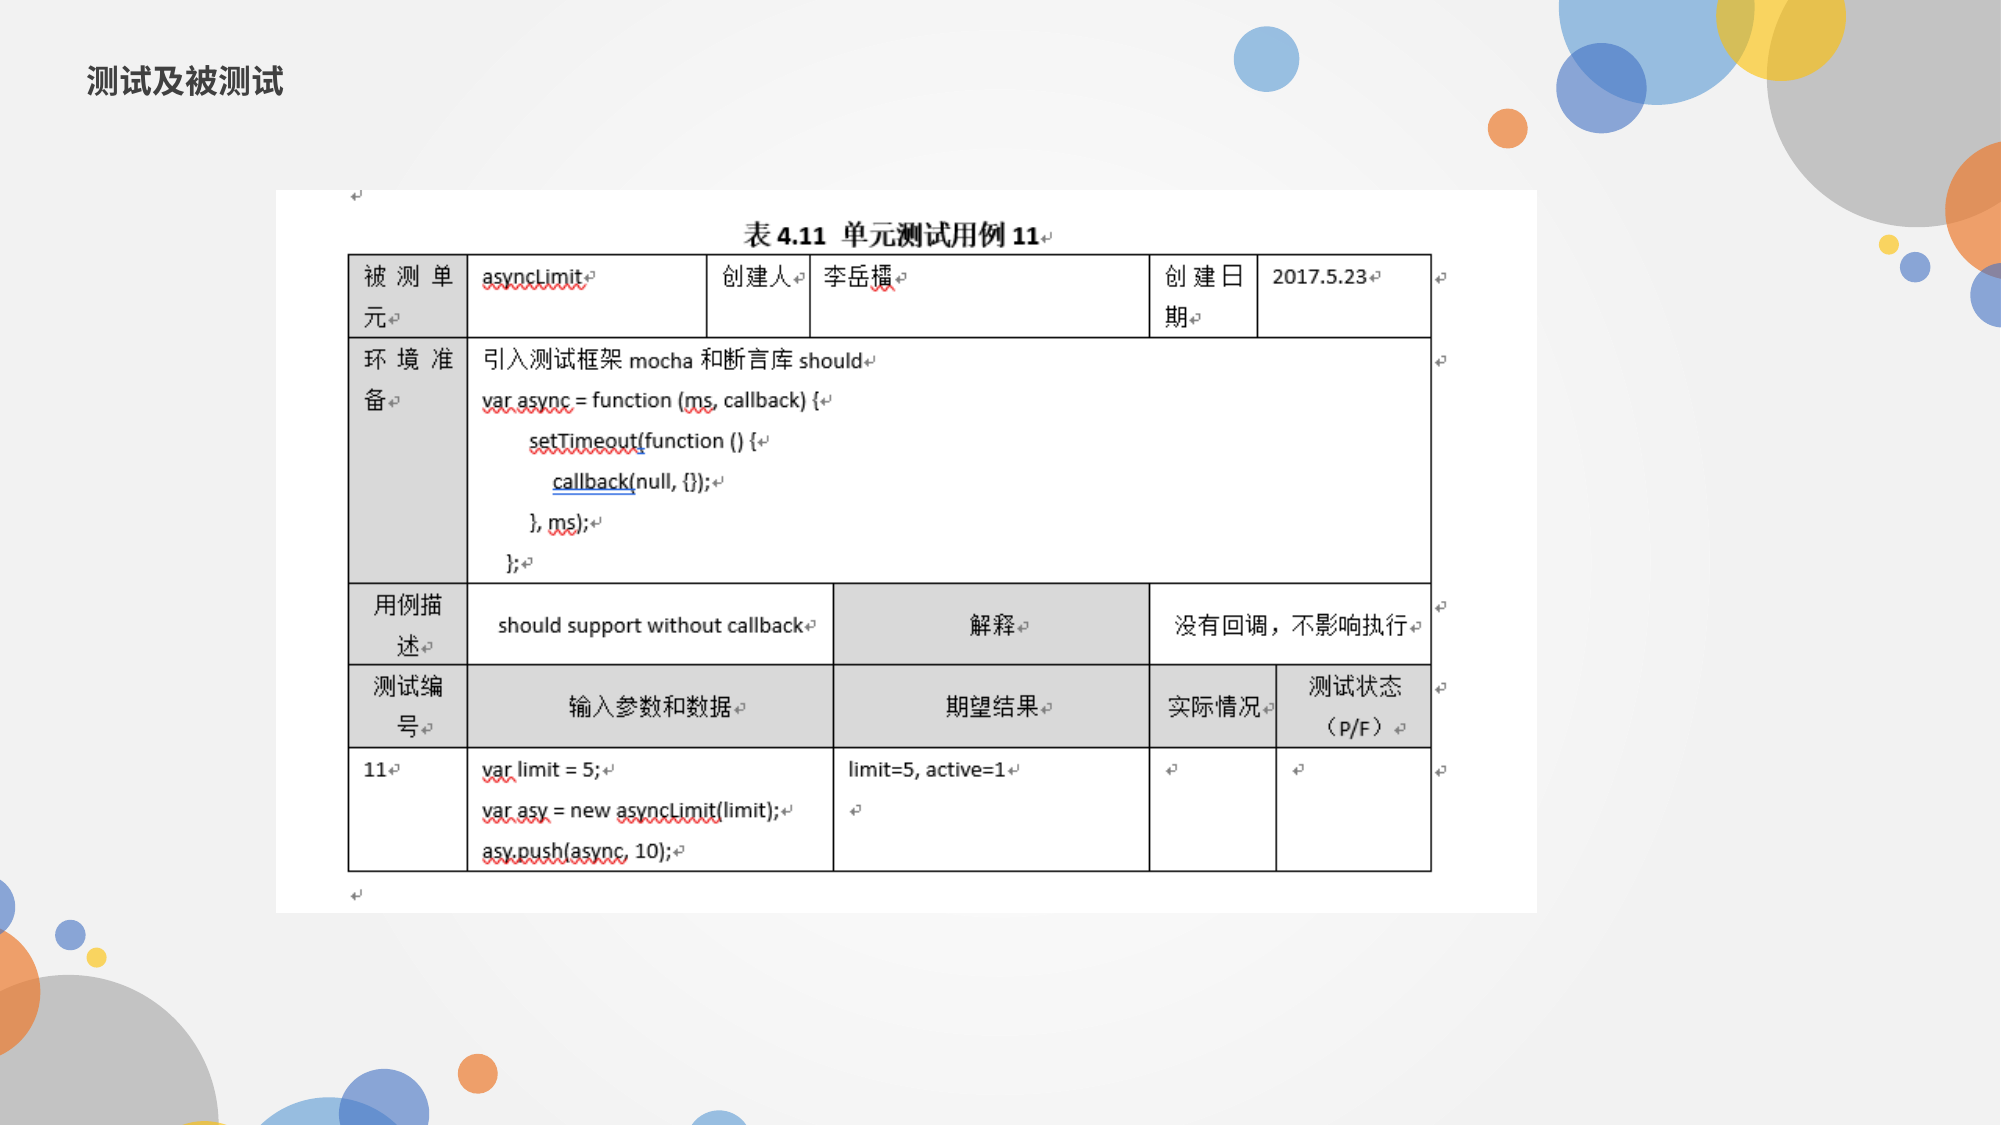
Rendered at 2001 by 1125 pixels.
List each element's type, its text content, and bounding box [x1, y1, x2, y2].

picture [276, 190, 1537, 913]
list 测试及被测试 [71, 41, 630, 108]
